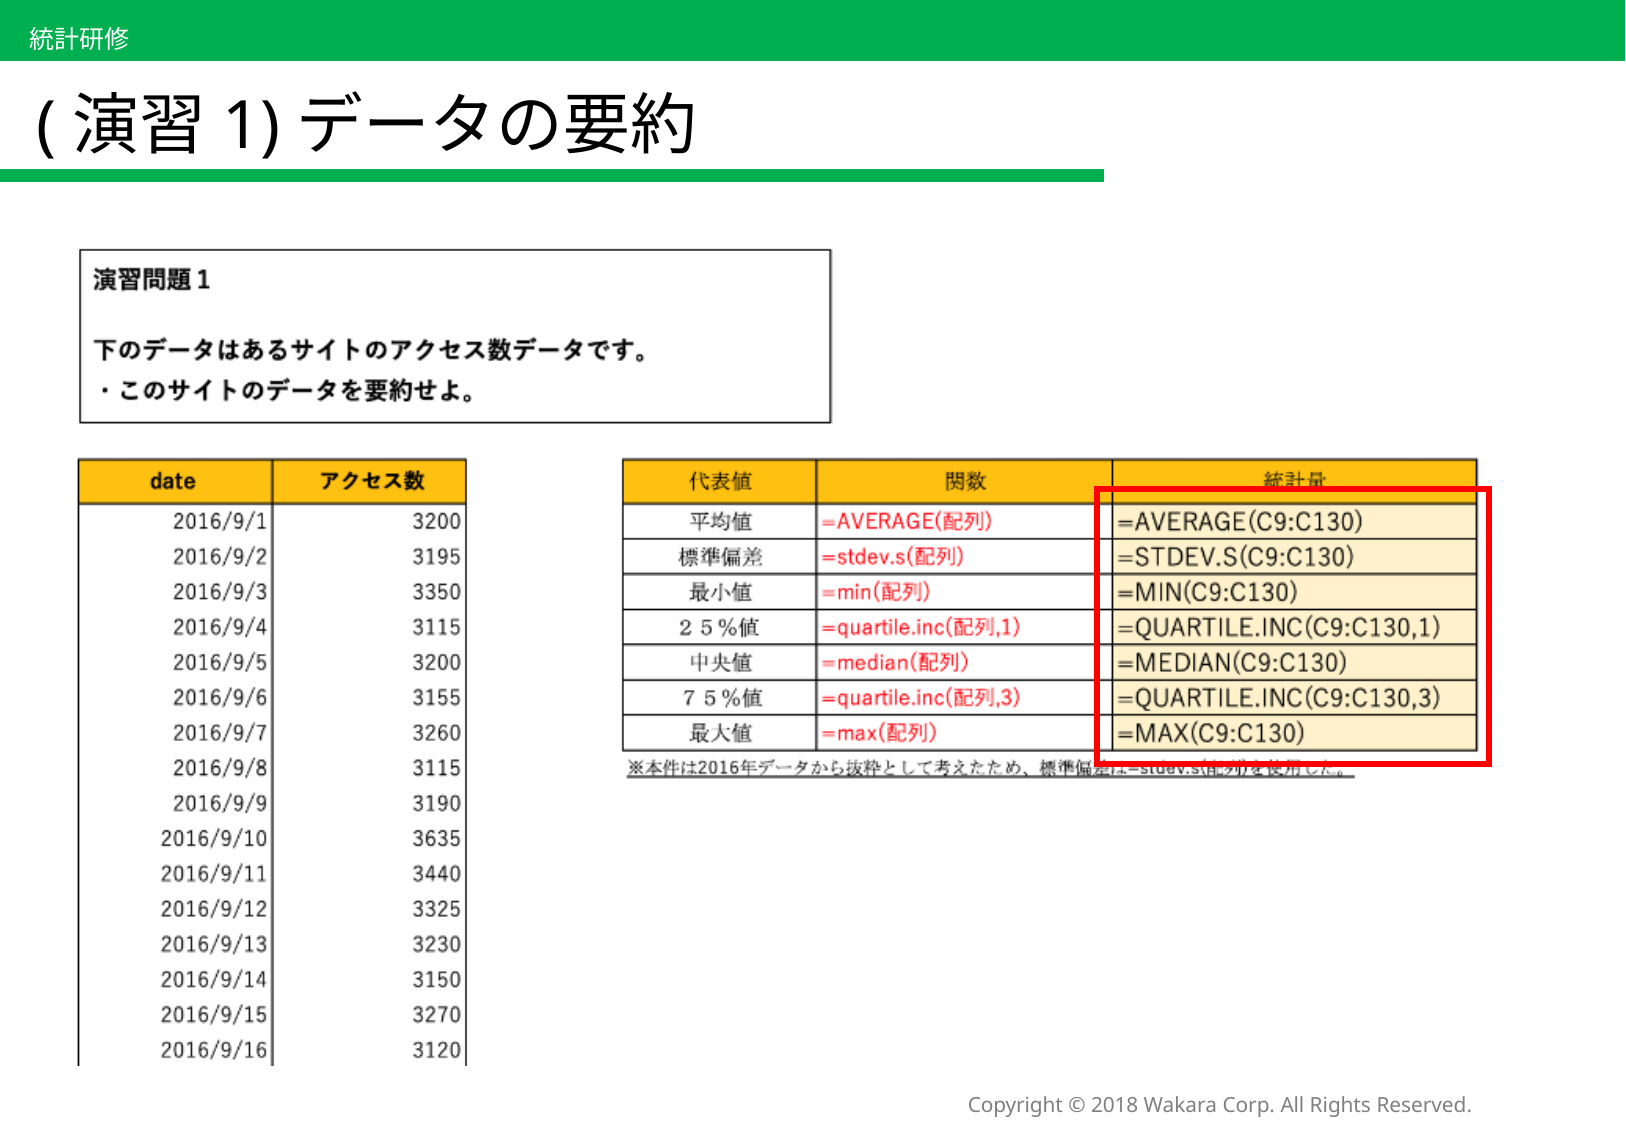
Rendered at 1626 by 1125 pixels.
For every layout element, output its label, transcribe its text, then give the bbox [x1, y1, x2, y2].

picture [56, 229, 1523, 1066]
title (演習1)データの要約 [21, 59, 1577, 171]
